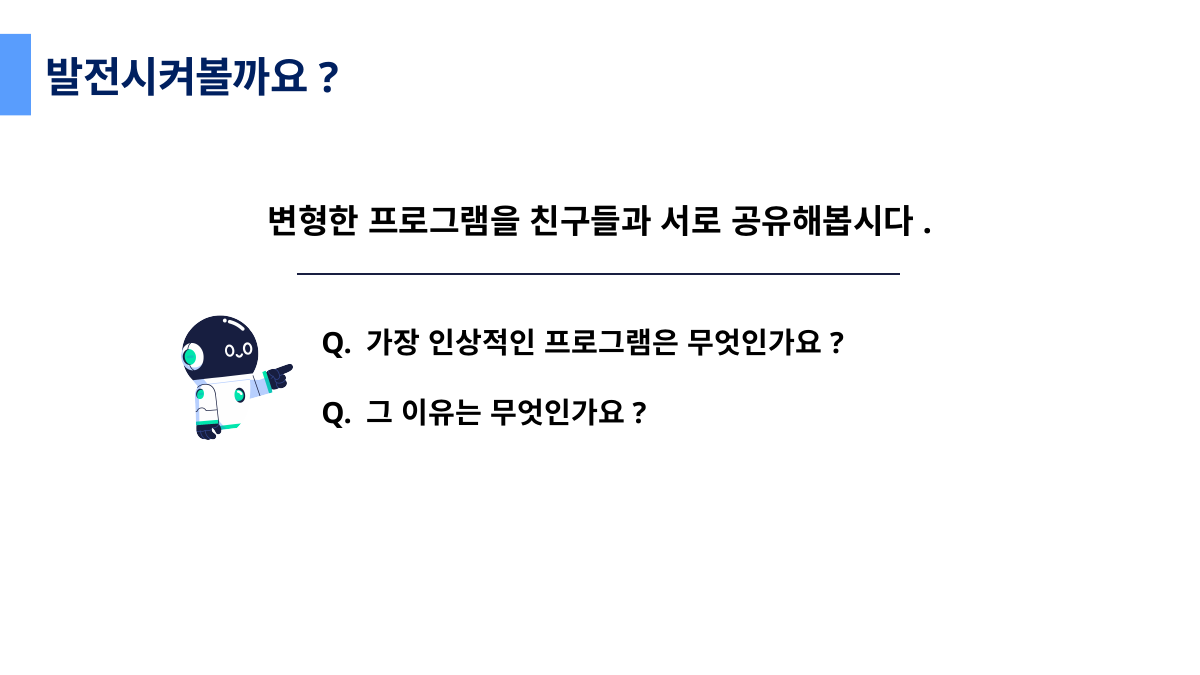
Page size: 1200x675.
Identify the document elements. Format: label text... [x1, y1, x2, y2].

text_box Q. 가장 인상적인 프로그램은 무엇인가요? Q. 그 이유는 무엇인가요? [306, 317, 894, 437]
text_box 변형한 프로그램을 친구들과 서로 공유해봅시다. [226, 192, 974, 248]
text_box 발전시켜볼까요? [32, 43, 712, 109]
text_box [0, 33, 32, 116]
picture [157, 308, 296, 448]
